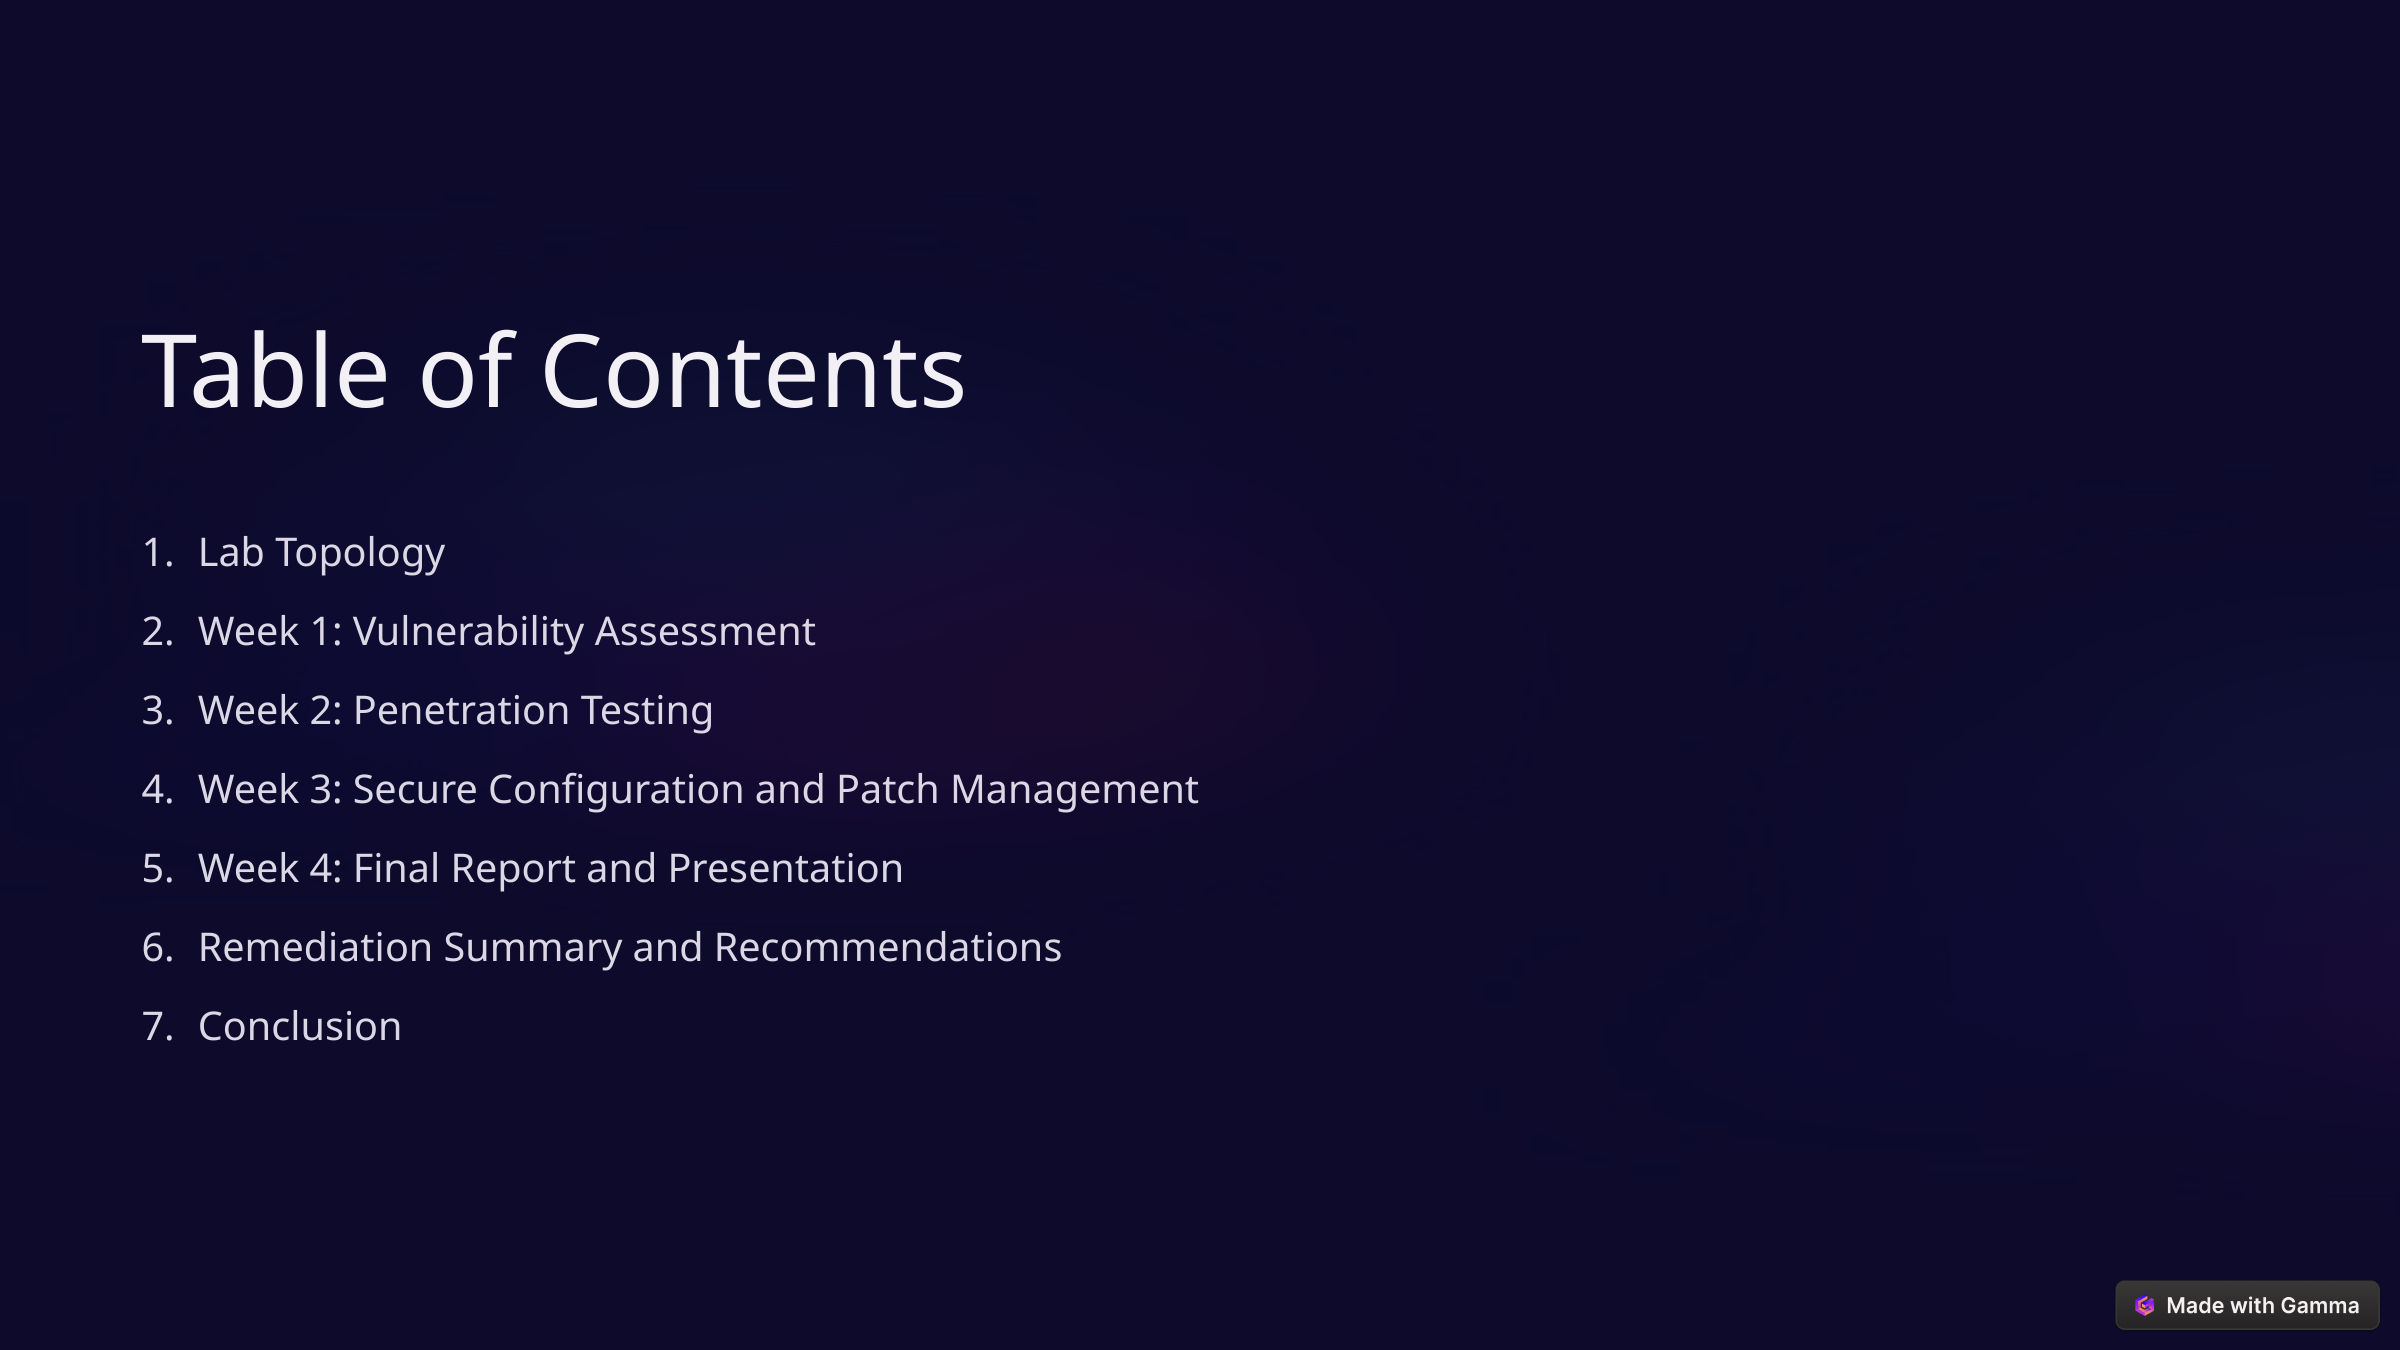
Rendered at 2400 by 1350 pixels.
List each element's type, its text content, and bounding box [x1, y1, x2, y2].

text_box Lab Topology [141, 509, 2259, 575]
text_box Table of Contents [141, 301, 1155, 429]
picture [2106, 1271, 2389, 1339]
text_box Week 1: Vulnerability Assessment [141, 588, 2259, 654]
text_box Week 4: Final Report and Presentation [141, 825, 2259, 891]
text_box Week 3: Secure Configuration and Patch Management [141, 746, 2259, 812]
text_box Remediation Summary and Recommendations [141, 904, 2259, 970]
text_box Week 2: Penetration Testing [141, 667, 2259, 733]
text_box Conclusion [141, 983, 2259, 1048]
